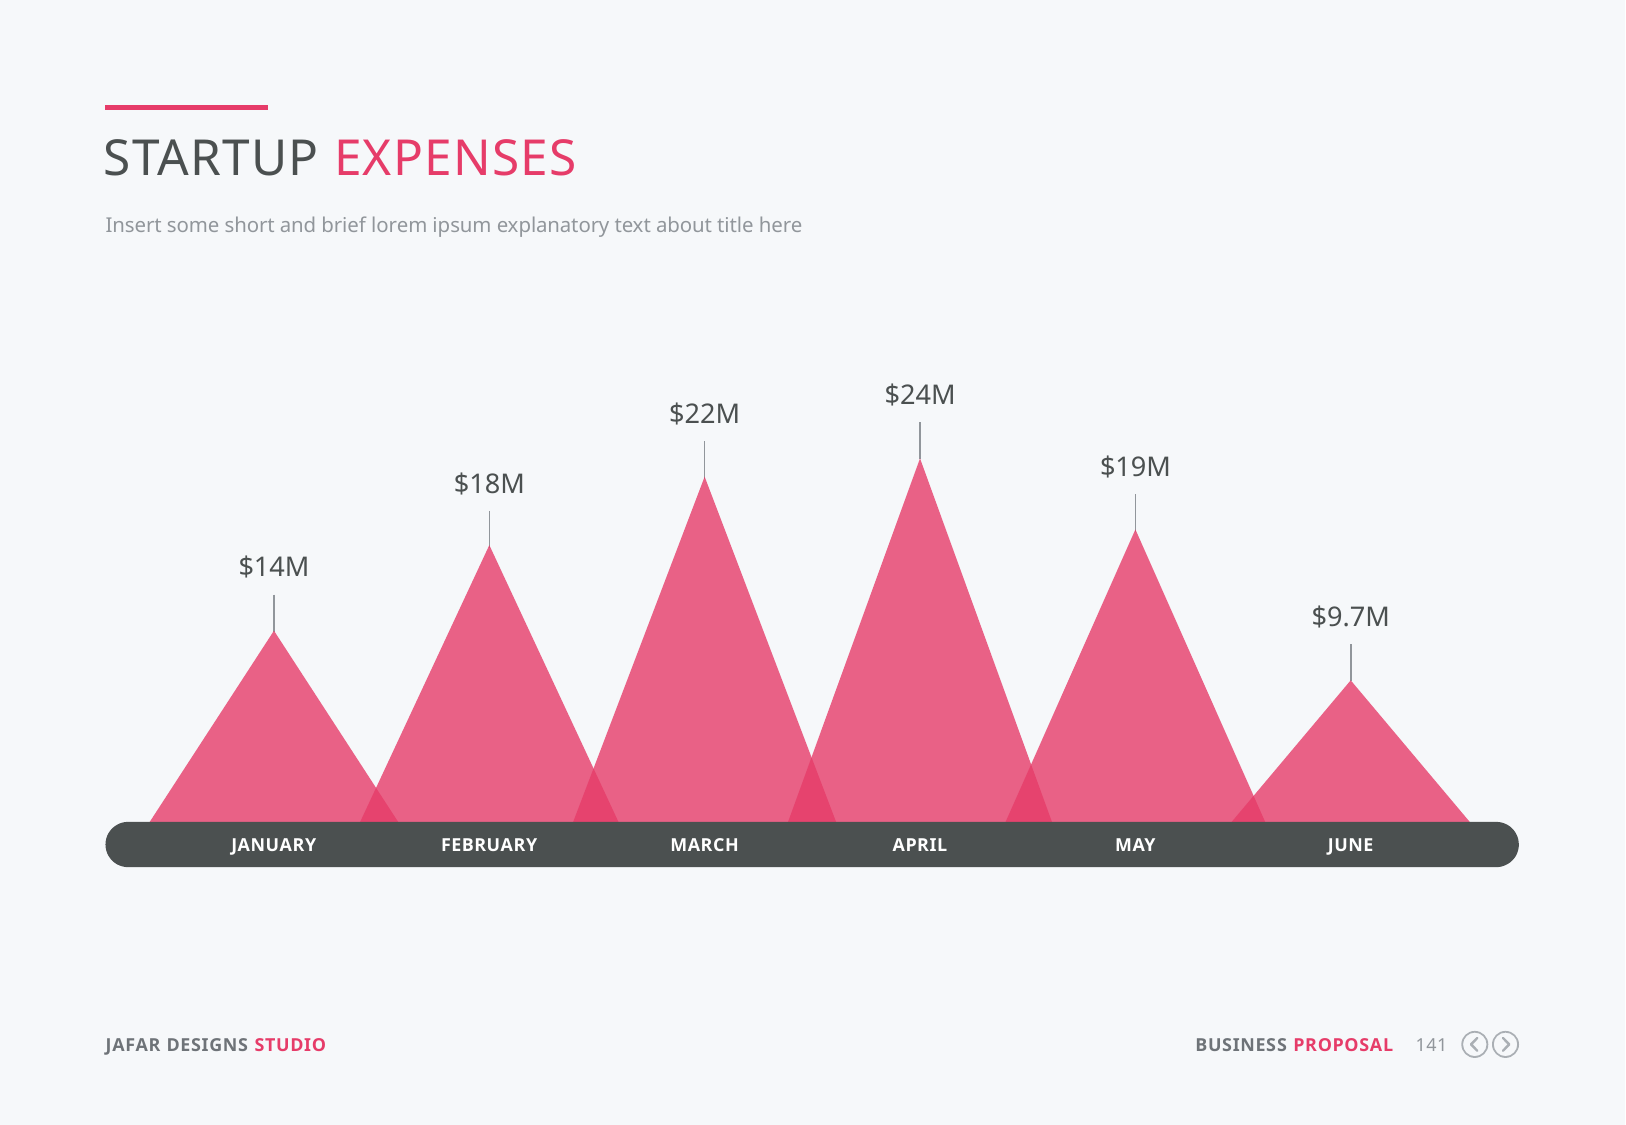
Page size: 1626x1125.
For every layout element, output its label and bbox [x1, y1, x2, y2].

text_box [213, 549, 335, 583]
list [105, 209, 1519, 241]
text_box [1075, 449, 1196, 483]
list [103, 125, 1518, 188]
text_box [429, 466, 550, 499]
text_box [1290, 599, 1411, 632]
text_box [859, 377, 981, 410]
text_box [104, 421, 1521, 869]
text_box [644, 396, 765, 429]
